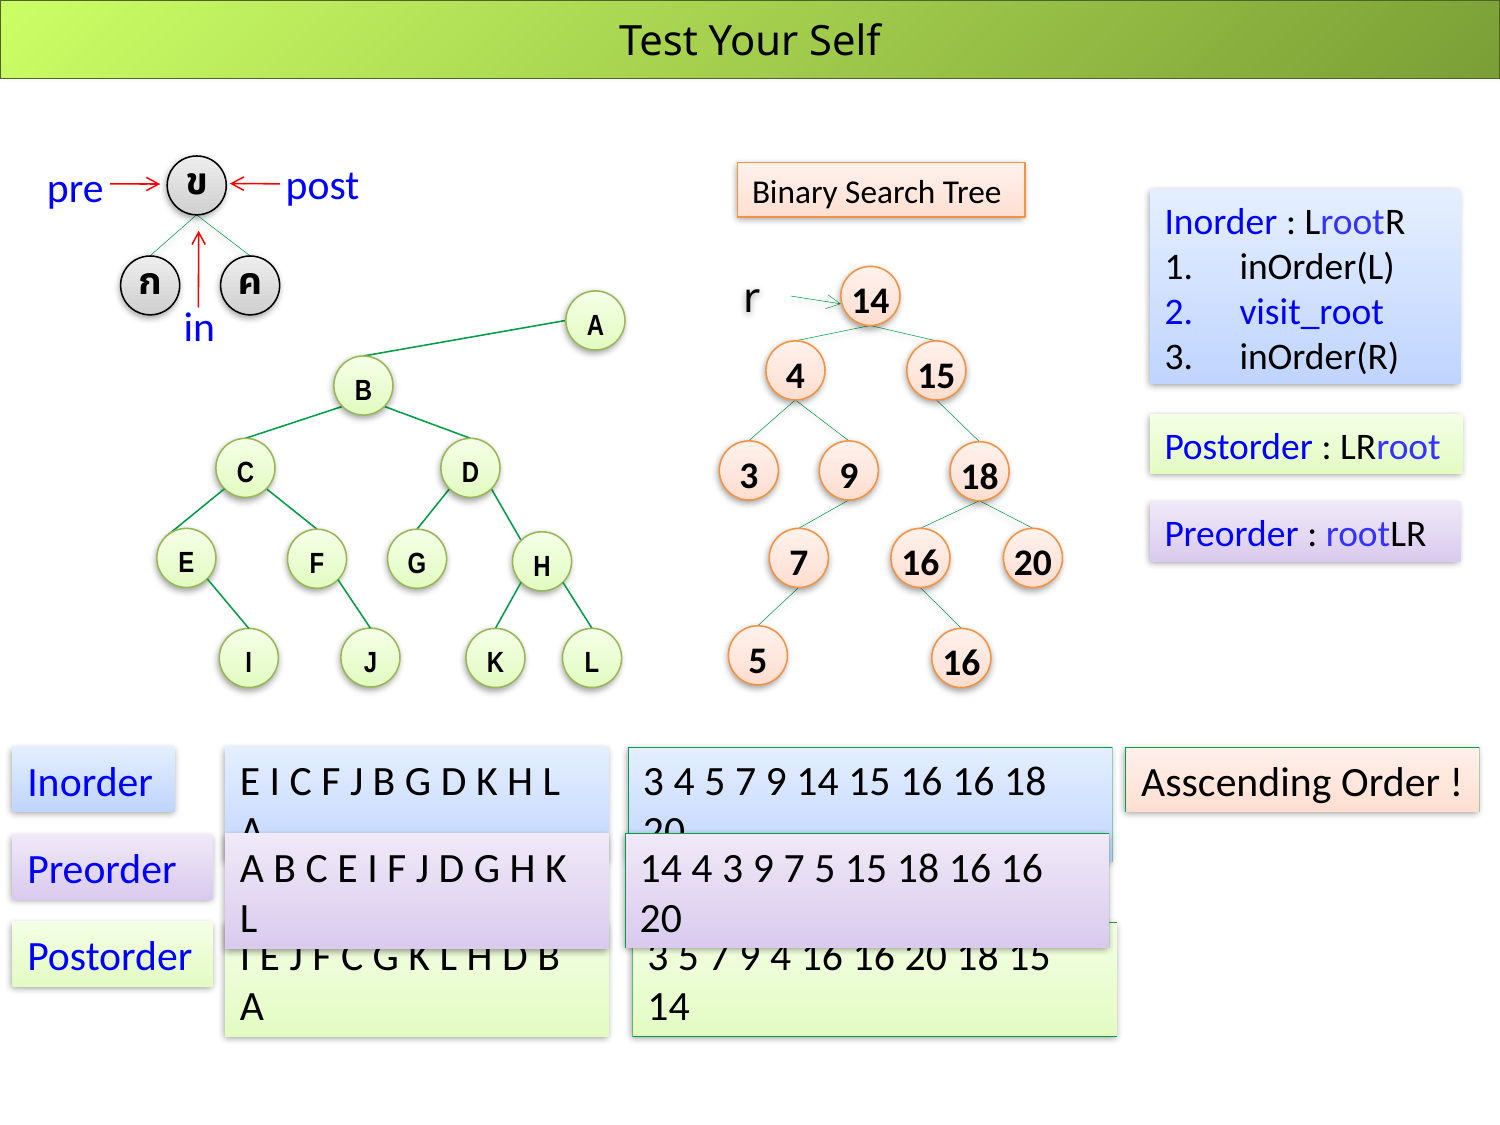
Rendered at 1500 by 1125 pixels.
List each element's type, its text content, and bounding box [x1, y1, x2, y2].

text_box 14 4 3 9 7 5 15 18 16 16 20 [624, 832, 1110, 949]
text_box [31, 149, 376, 359]
text_box I E J F C G K L H D B A [224, 956, 610, 1037]
text_box A B C E I F J D G H K L [224, 833, 610, 949]
text_box Preorder : rootLR [1149, 501, 1461, 562]
text_box Asscending Order ! [1124, 746, 1480, 812]
text_box Postorder : LRroot [1149, 414, 1463, 475]
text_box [718, 263, 1063, 688]
text_box E I C F J B G D K H L A [224, 746, 610, 832]
text_box 3 5 7 9 4 16 16 20 18 15 14 [632, 921, 1118, 1037]
text_box 3 4 5 7 9 14 15 16 16 18 20 [627, 746, 1113, 836]
title Test Your Self [0, 0, 1500, 79]
text_box Postorder [12, 921, 213, 987]
text_box Binary Search Tree [737, 162, 1026, 218]
text_box Preorder [12, 834, 213, 900]
text_box Inorder : LrootR inOrder(L) visit_root inOrder(R) [1149, 189, 1461, 385]
text_box Inorder [12, 746, 176, 812]
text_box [156, 290, 626, 688]
